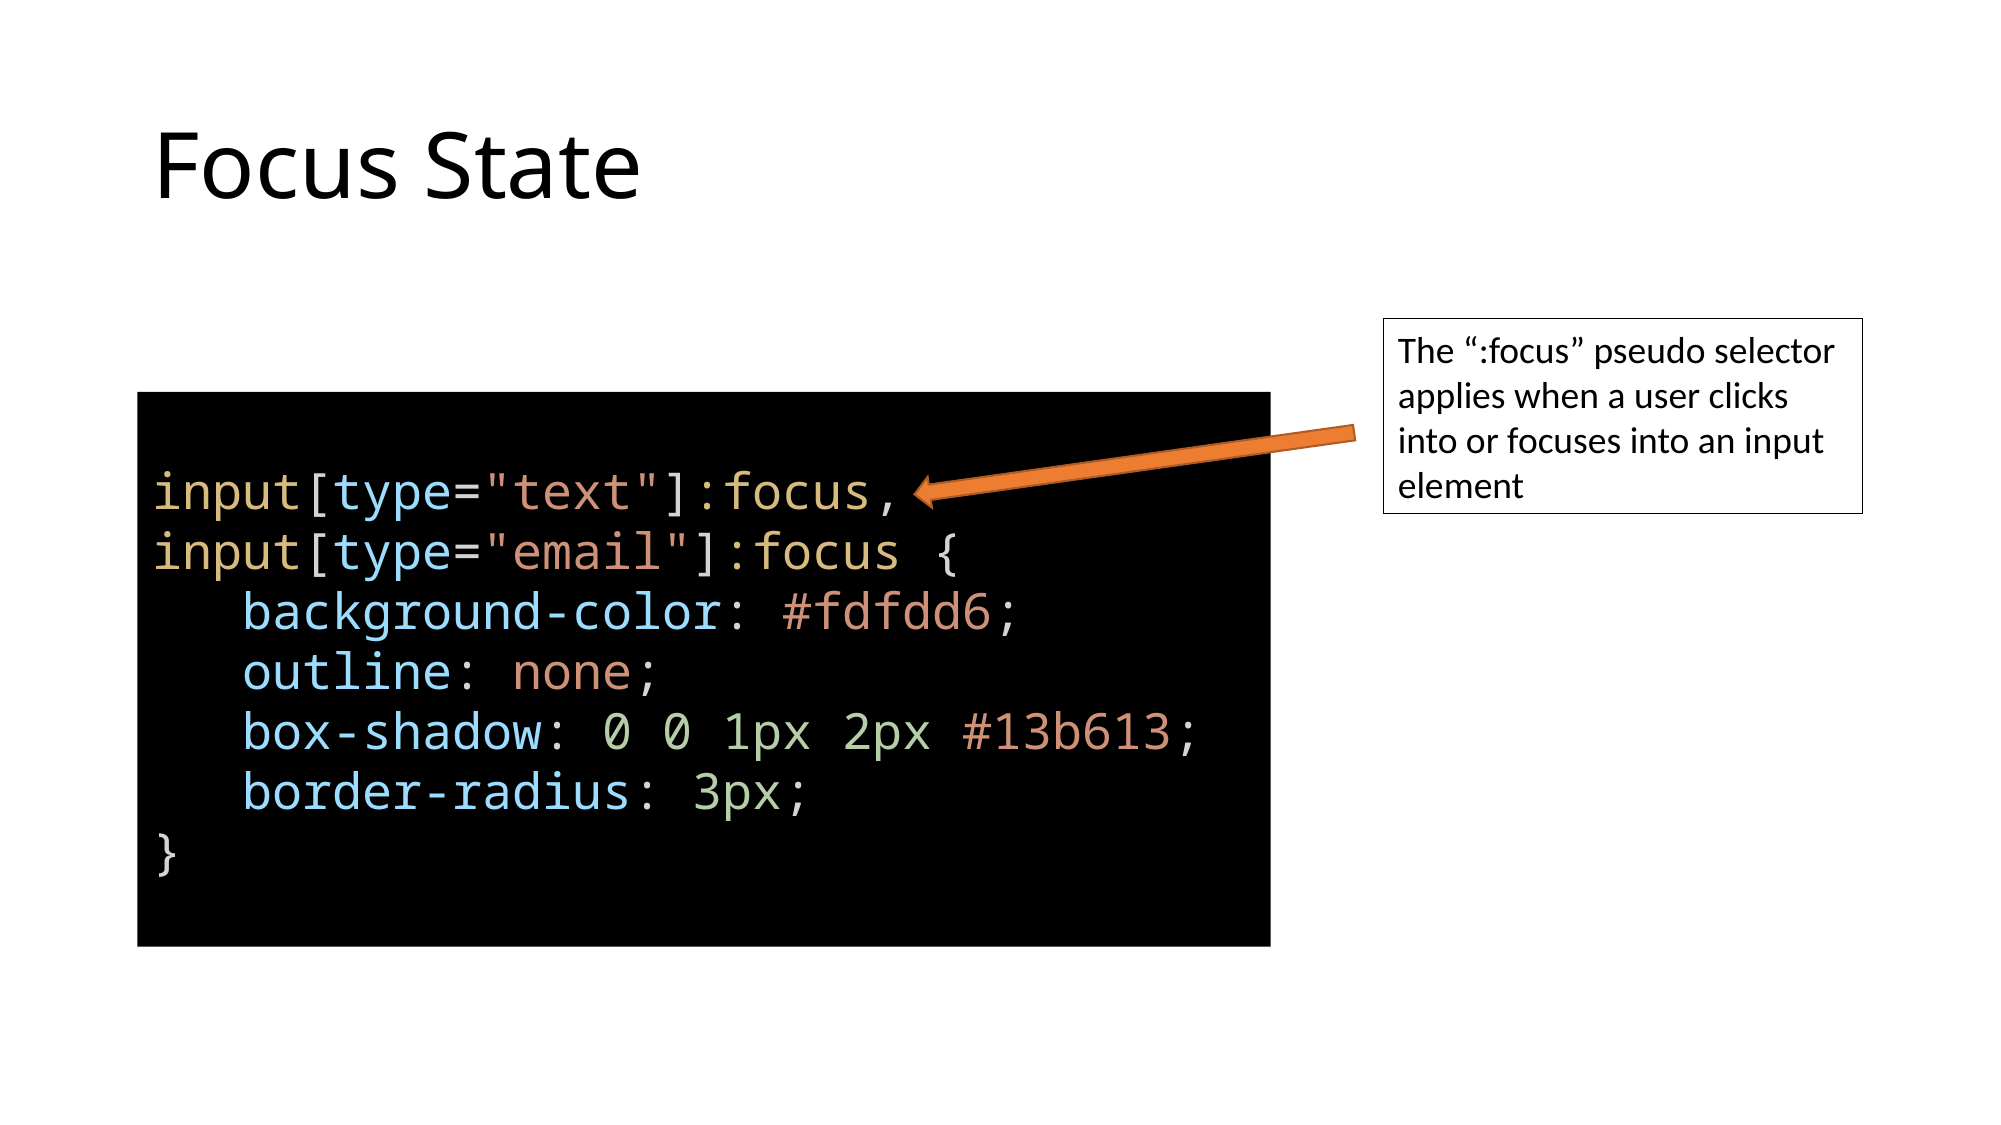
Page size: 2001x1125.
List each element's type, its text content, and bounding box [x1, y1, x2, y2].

text_box The “:focus” pseudo selector applies when a user clicks into or focuses into an input element [1383, 318, 1863, 514]
title Focus State [137, 59, 1863, 278]
text_box [913, 423, 1357, 510]
text_box input[type="text"]:focus, input[type="email"]:focus { background-color: #fdfdd6; outline: none; box-shadow: 0 0 1px 2px #13b613; border-radius: 3px; } [137, 391, 1271, 947]
